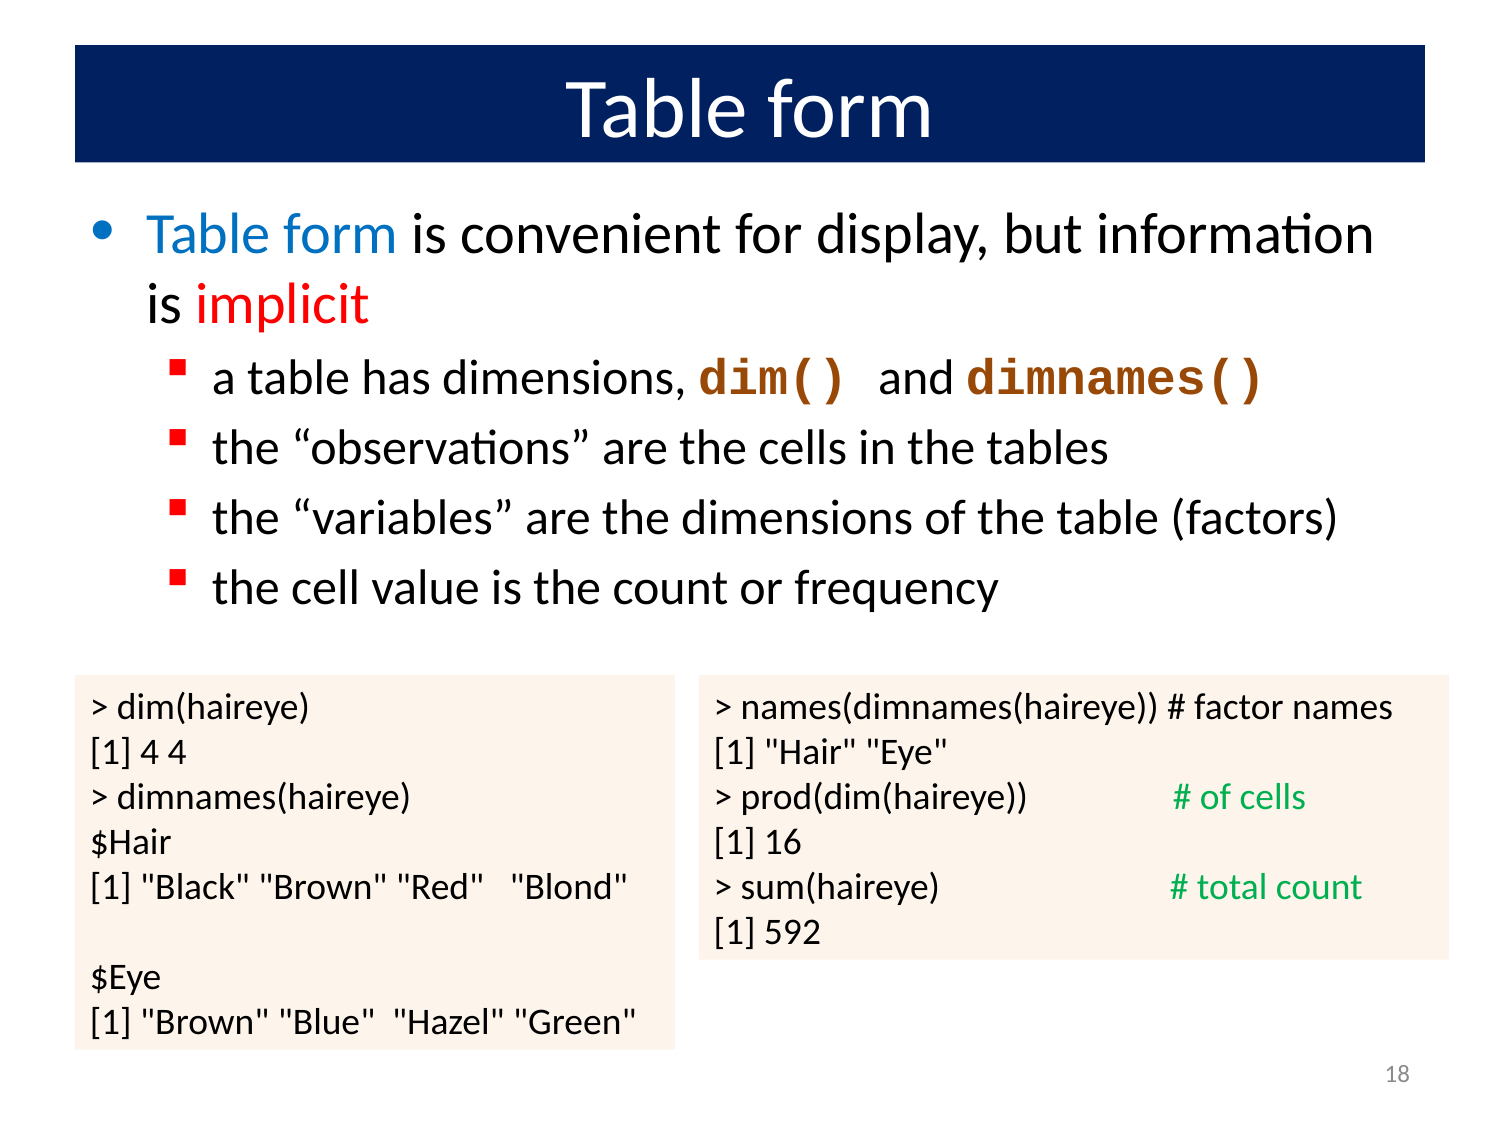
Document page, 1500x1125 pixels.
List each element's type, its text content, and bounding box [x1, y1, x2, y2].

text_box > names(dimnames(haireye)) # factor names [1] "Hair" "Eye" > prod(dim(haireye)) # of cells [1] 16 > sum(haireye) # total count [1] 592 [698, 674, 1449, 960]
slide_number 18 [1074, 1042, 1425, 1103]
title Table form [75, 45, 1425, 163]
text_box > dim(haireye) [1] 4 4 > dimnames(haireye) $Hair [1] "Black" "Brown" "Red" "Blond" $Eye [1] "Brown" "Blue" "Hazel" "Green" [74, 674, 675, 1050]
list Table form is convenient for display, but information is implicit a table has dimensions, dim() and dimnames() the “observations” are the cells in the tables the “variables” are the dimensions of the table (factors) the cell value is the count or frequency [75, 187, 1425, 625]
